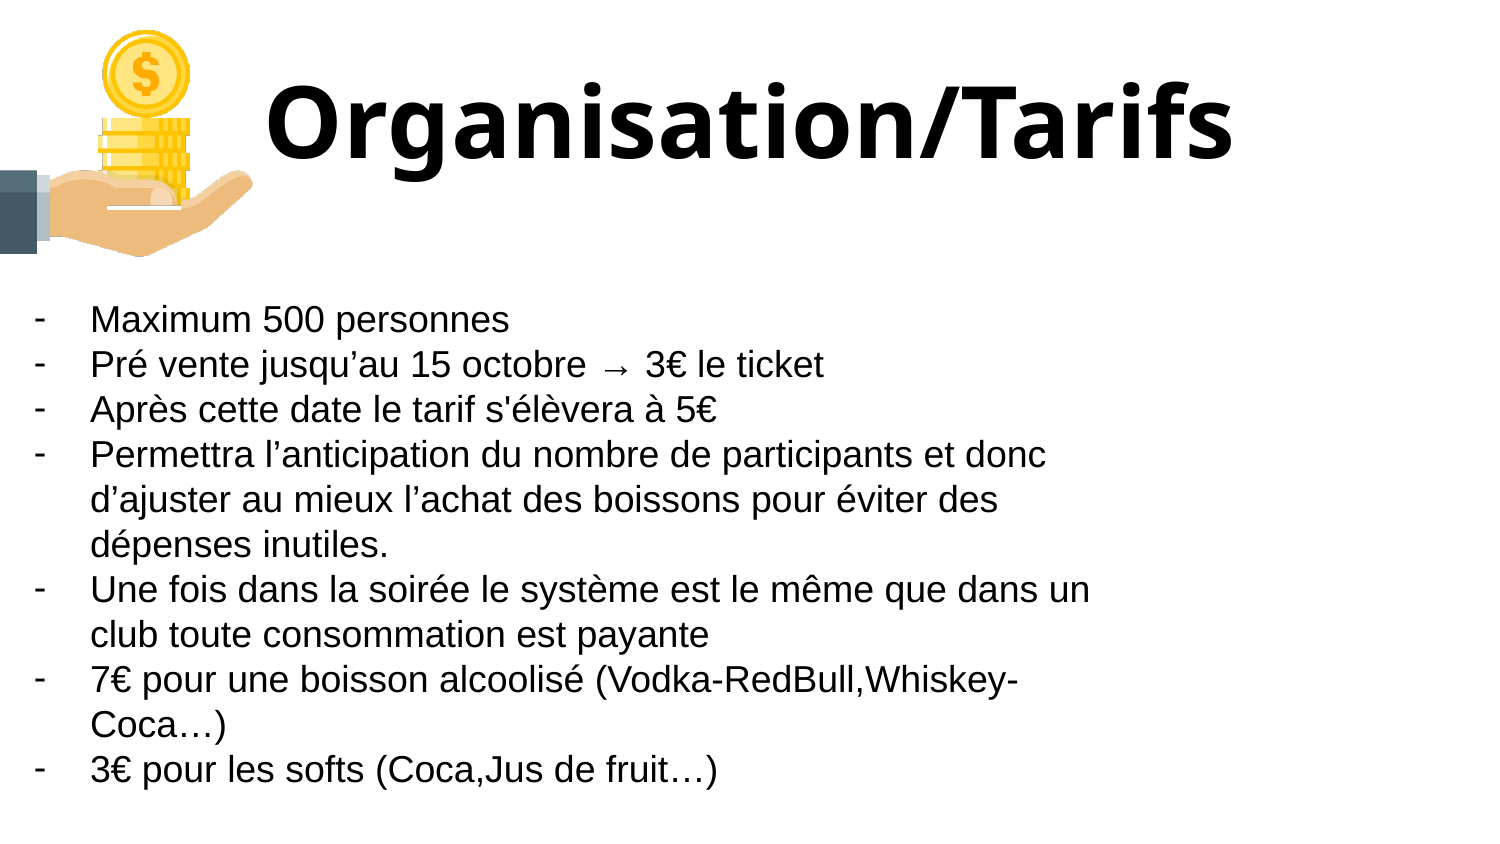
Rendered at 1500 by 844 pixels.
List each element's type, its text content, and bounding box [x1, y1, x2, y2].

text_box Maximum 500 personnes Pré vente jusqu’au 15 octobre → 3€ le ticket Après cette date le tarif s'élèvera à 5€ Permettra l’anticipation du nombre de participants et donc d’ajuster au mieux l’achat des boissons pour éviter des dépenses inutiles. Une fois dans la soirée le système est le même que dans un club toute consommation est payante 7€ pour une boisson alcoolisé (Vodka-RedBull,Whiskey-Coca…) 3€ pour les softs (Coca,Jus de fruit…) [0, 279, 1144, 819]
picture [0, 0, 265, 281]
text_box Organisation/Tarifs [268, 43, 1303, 173]
